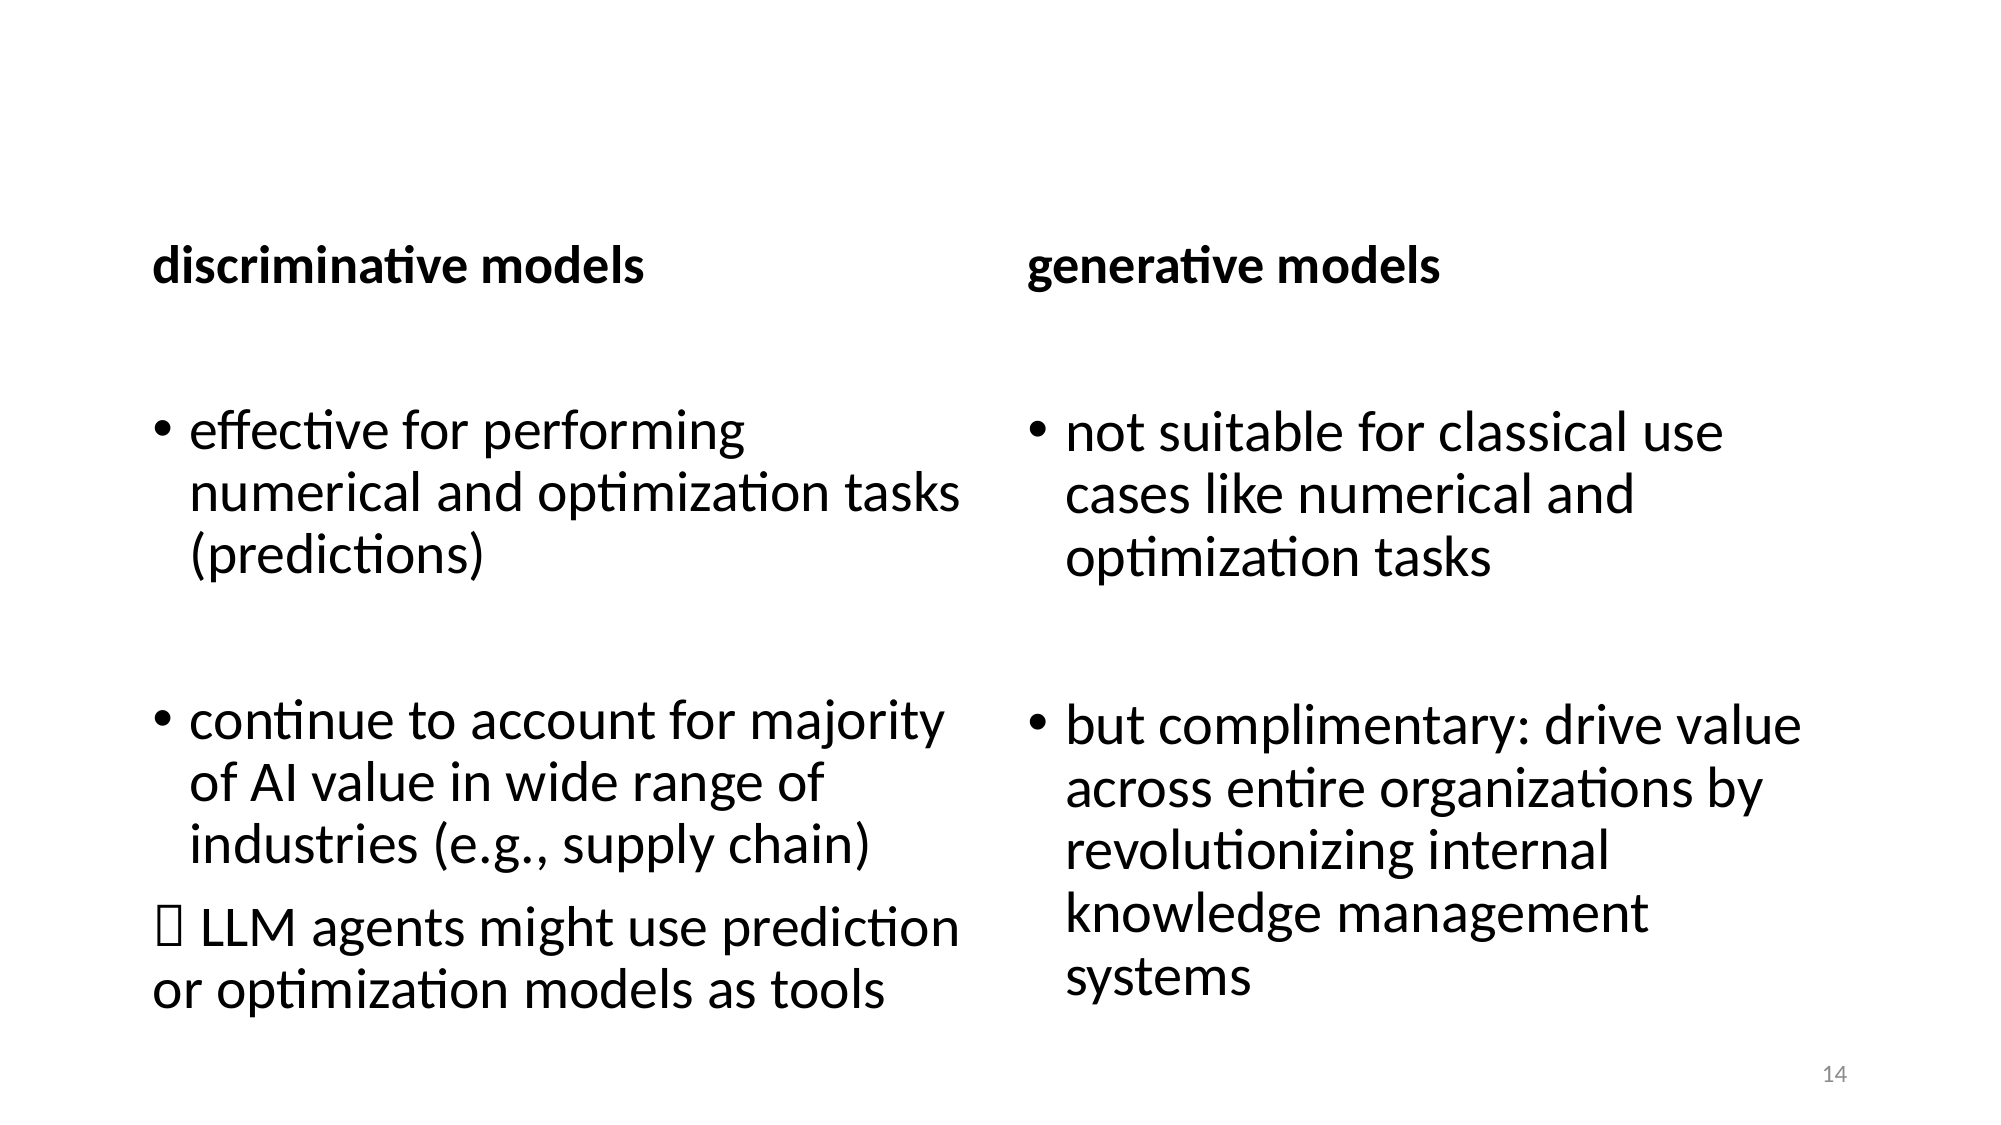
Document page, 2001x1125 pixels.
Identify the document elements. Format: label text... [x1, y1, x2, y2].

list not suitable for classical use cases like numerical and optimization tasks but complimentary: drive value across entire organizations by revolutionizing internal knowledge management systems [1012, 302, 1863, 1043]
list discriminative models [137, 167, 984, 302]
list generative models [1012, 167, 1863, 302]
list effective for performing numerical and optimization tasks (predictions) continue to account for majority of AI value in wide range of industries (e.g., supply chain)  LLM agents might use prediction or optimization models as tools [137, 302, 984, 1043]
slide_number 14 [1412, 1042, 1863, 1103]
